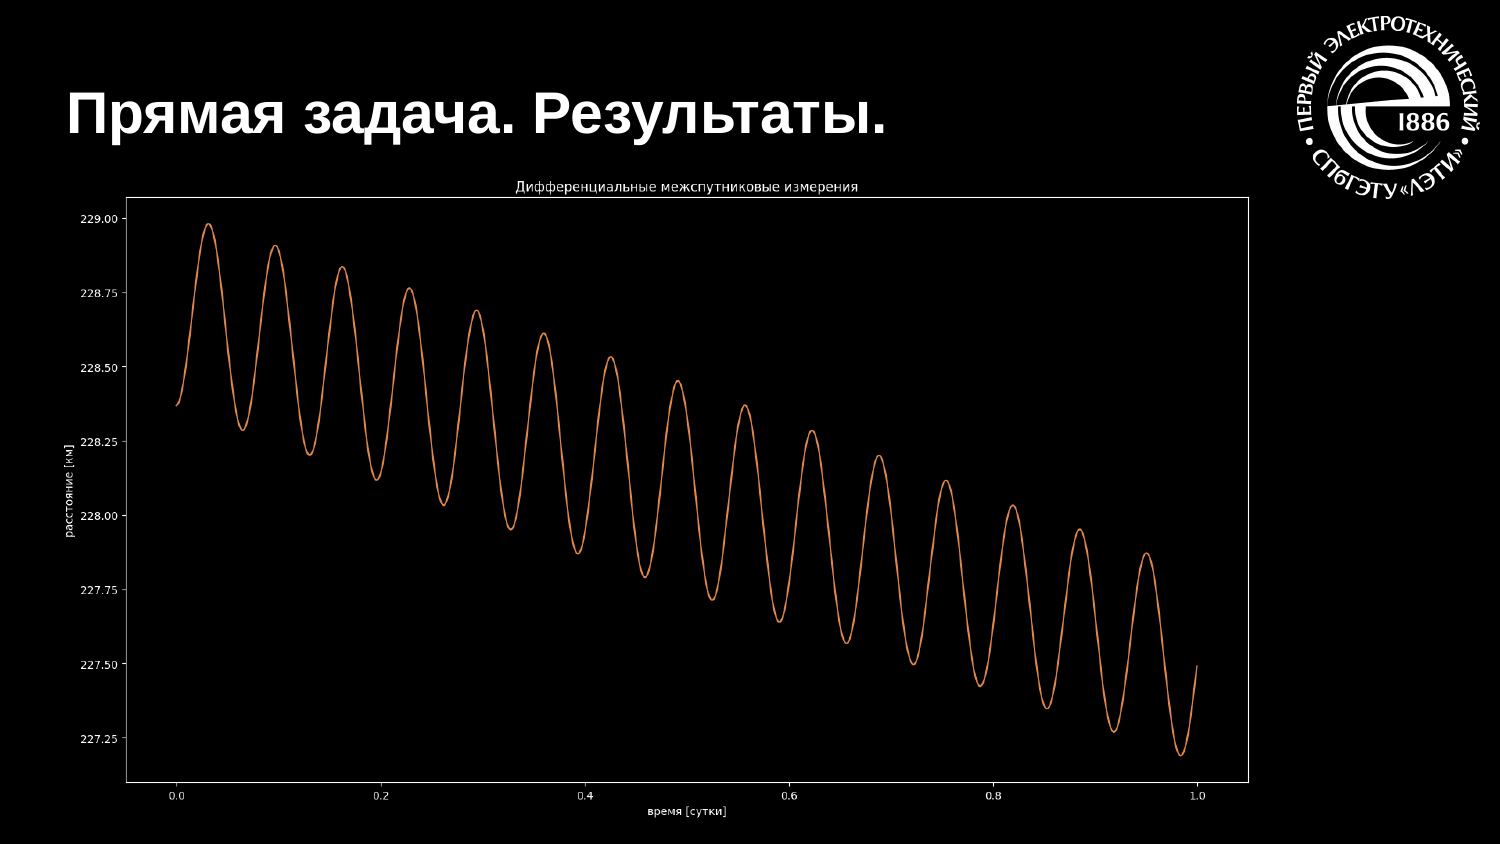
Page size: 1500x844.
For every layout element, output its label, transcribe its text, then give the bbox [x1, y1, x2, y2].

picture [50, 166, 1286, 832]
title Прямая задача. Результаты. [51, 60, 1292, 155]
picture [1297, 15, 1480, 199]
